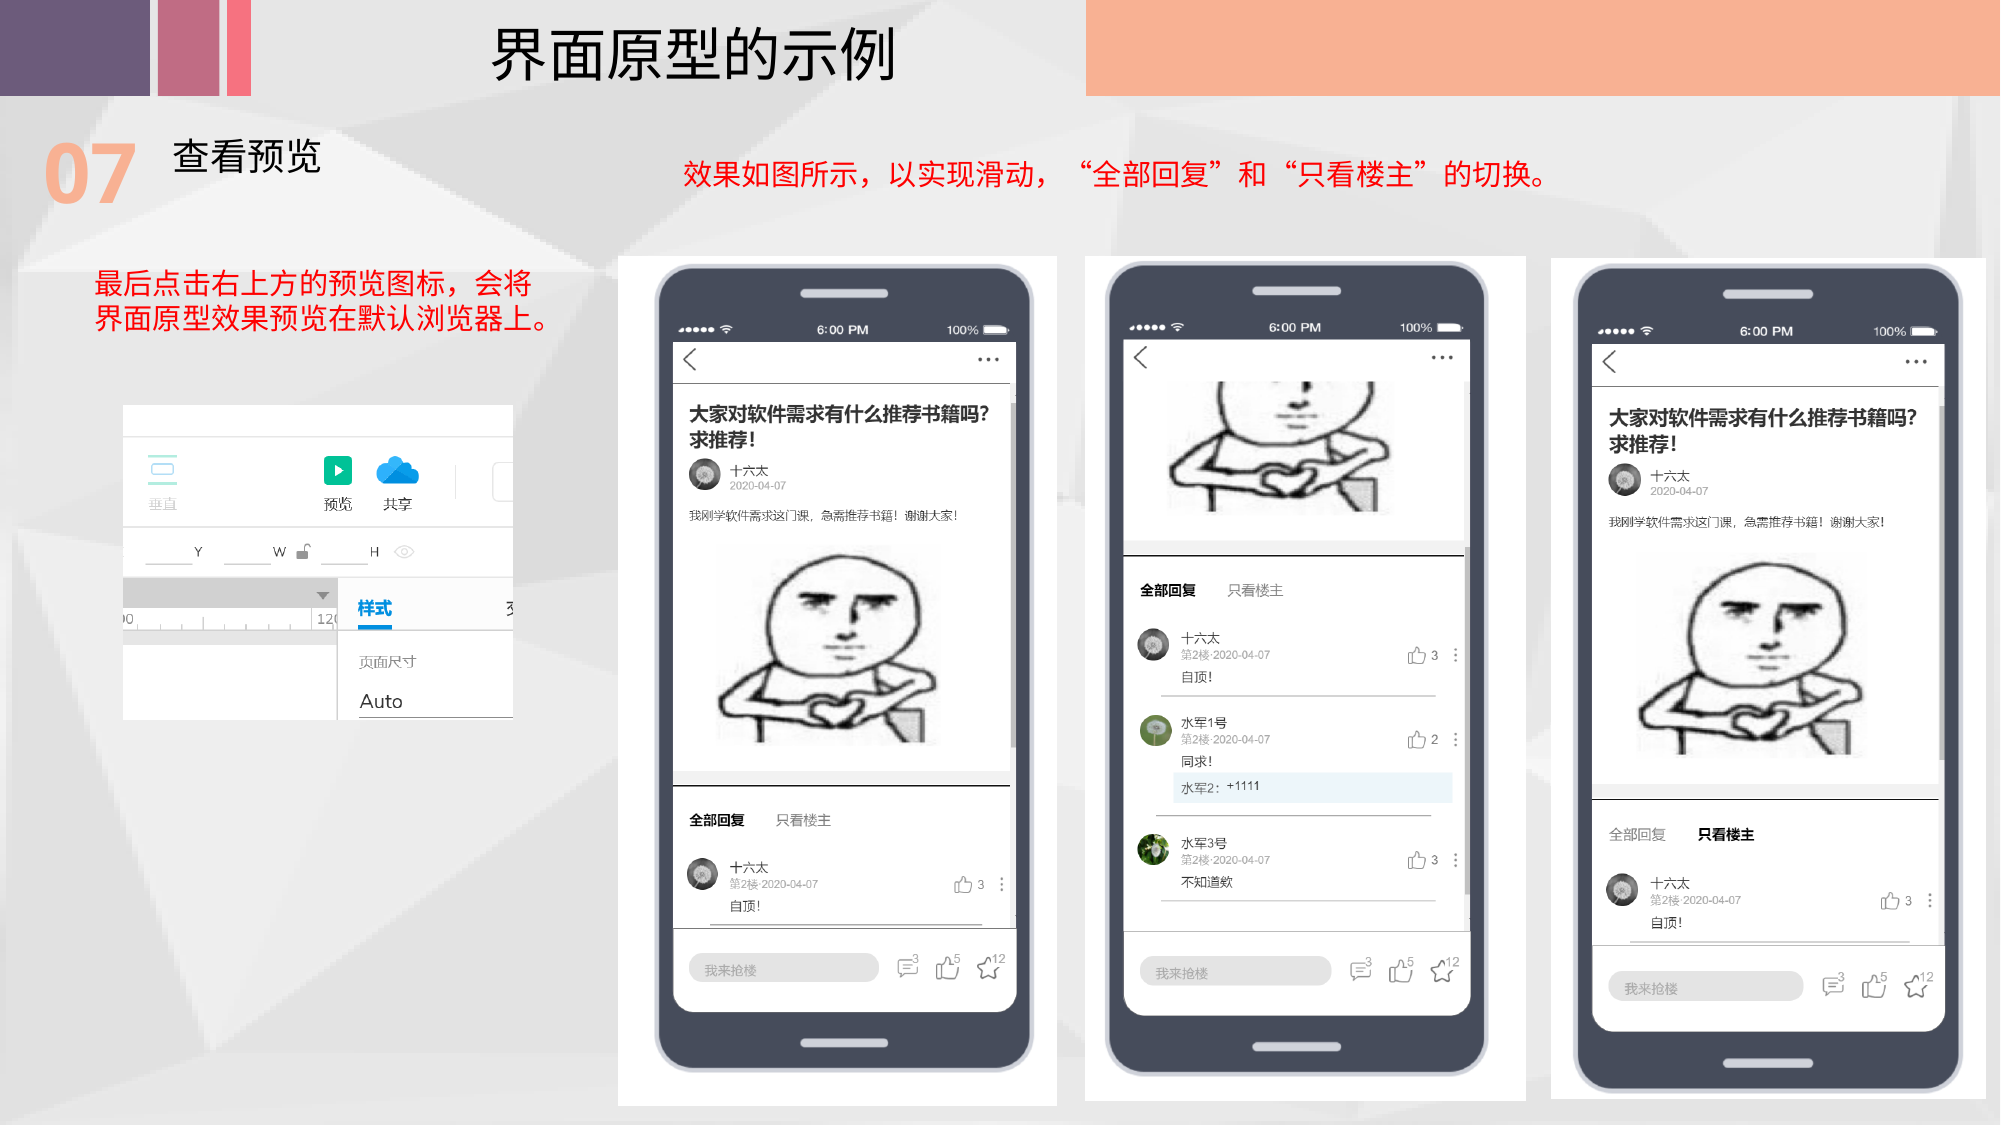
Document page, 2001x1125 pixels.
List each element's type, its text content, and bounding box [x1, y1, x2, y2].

text_box [157, 0, 220, 96]
text_box [1086, 0, 2000, 96]
text_box 效果如图所示，以实现滑动，“全部回复”和“只看楼主”的切换。 [668, 148, 1557, 199]
text_box 界面原型的示例 [387, 10, 1000, 95]
text_box 最后点击右上方的预览图标，会将界面原型效果预览在默认浏览器上。 [79, 258, 552, 344]
text_box 查看预览 [157, 125, 429, 186]
picture [0, 0, 2001, 1125]
text_box [227, 0, 251, 96]
text_box [0, 0, 150, 96]
text_box 07 [28, 113, 154, 228]
